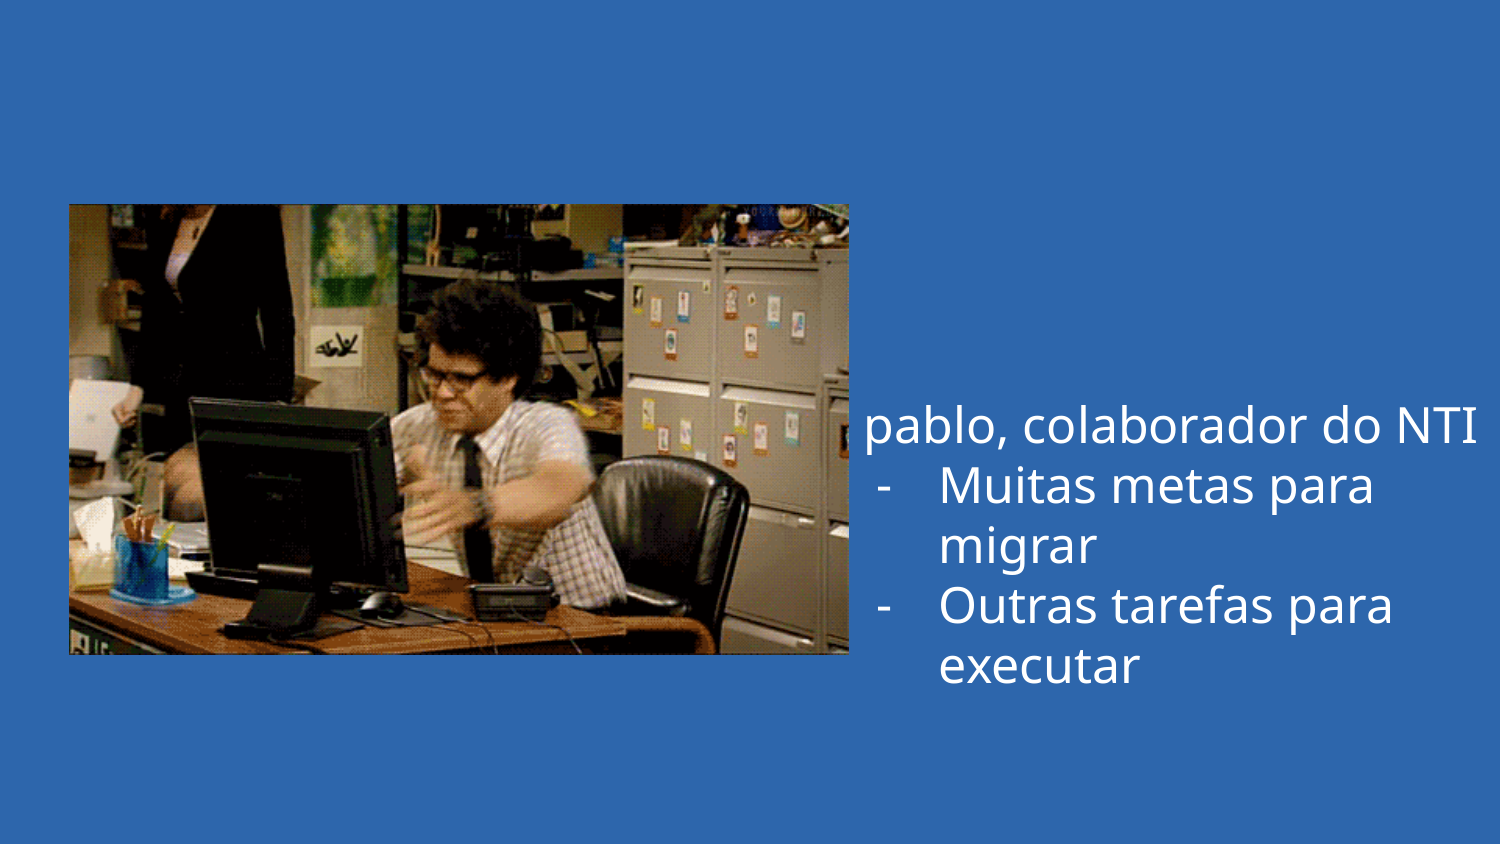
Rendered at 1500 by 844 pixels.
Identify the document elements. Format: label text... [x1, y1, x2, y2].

picture [68, 203, 849, 655]
text_box pablo, colaborador do NTI Muitas metas para migrar Outras tarefas para executar [854, 378, 1500, 481]
